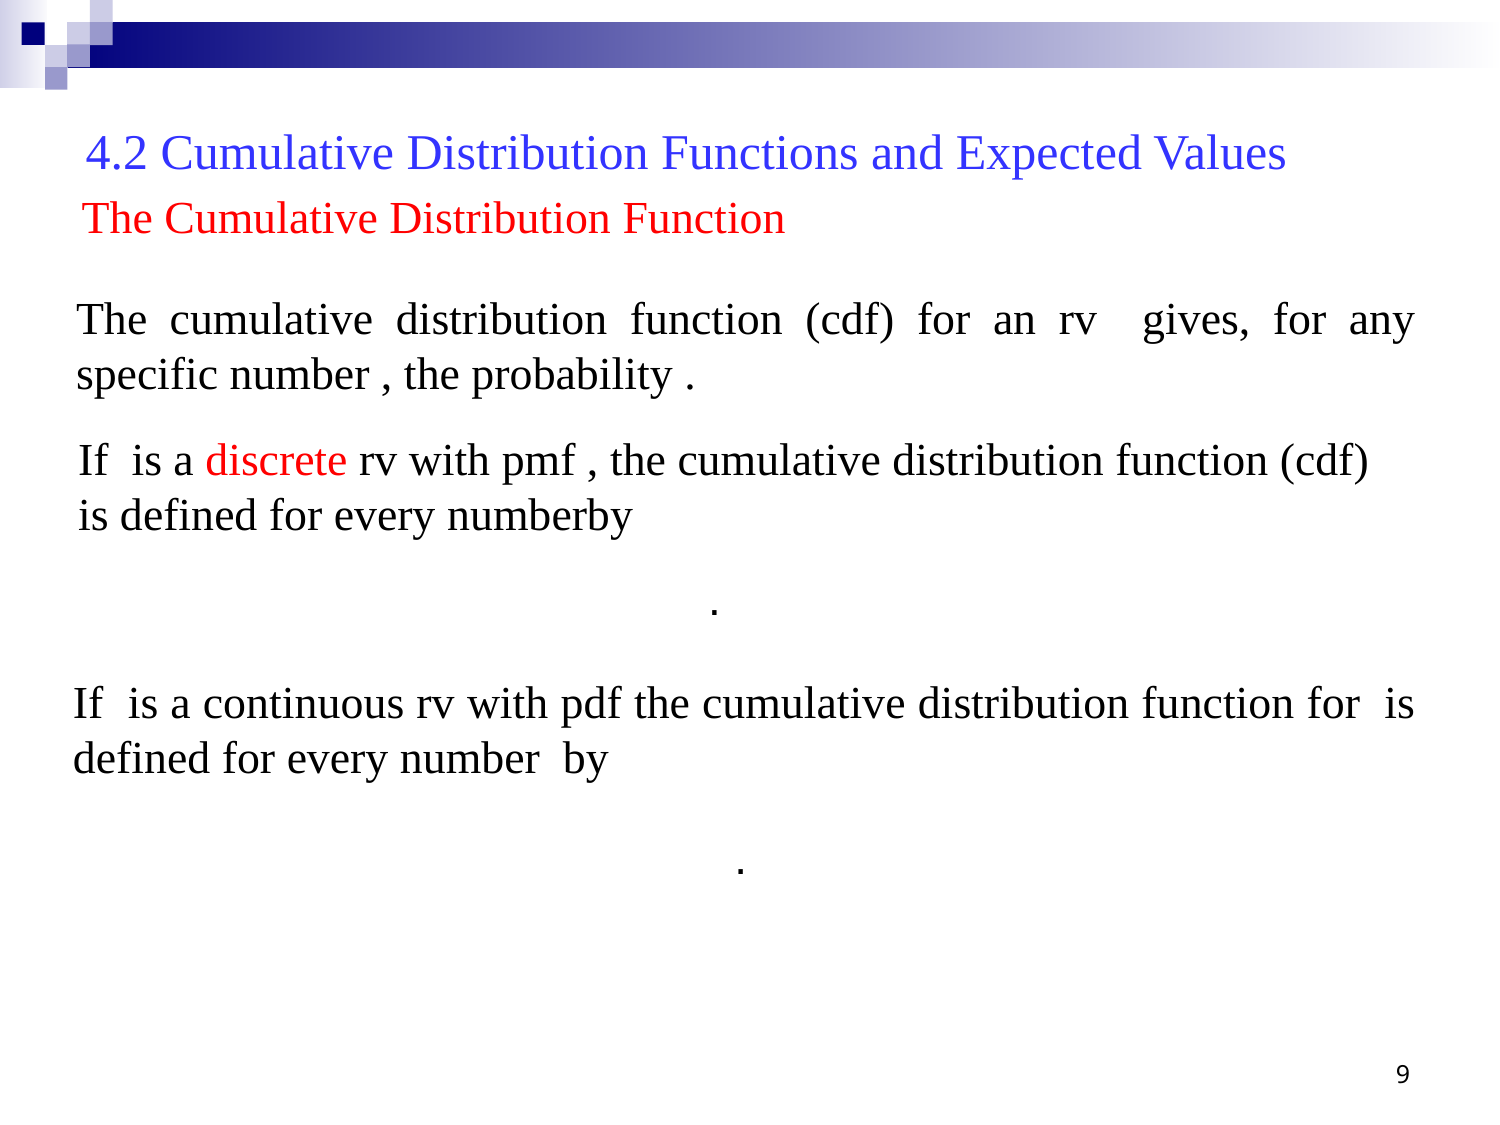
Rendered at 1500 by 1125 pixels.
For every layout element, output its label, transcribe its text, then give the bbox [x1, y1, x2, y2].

text_box The Cumulative Distribution Function [66, 179, 802, 250]
text_box 4.2 Cumulative Distribution Functions and Expected Values [70, 112, 1444, 187]
slide_number 9 [1074, 1024, 1426, 1101]
